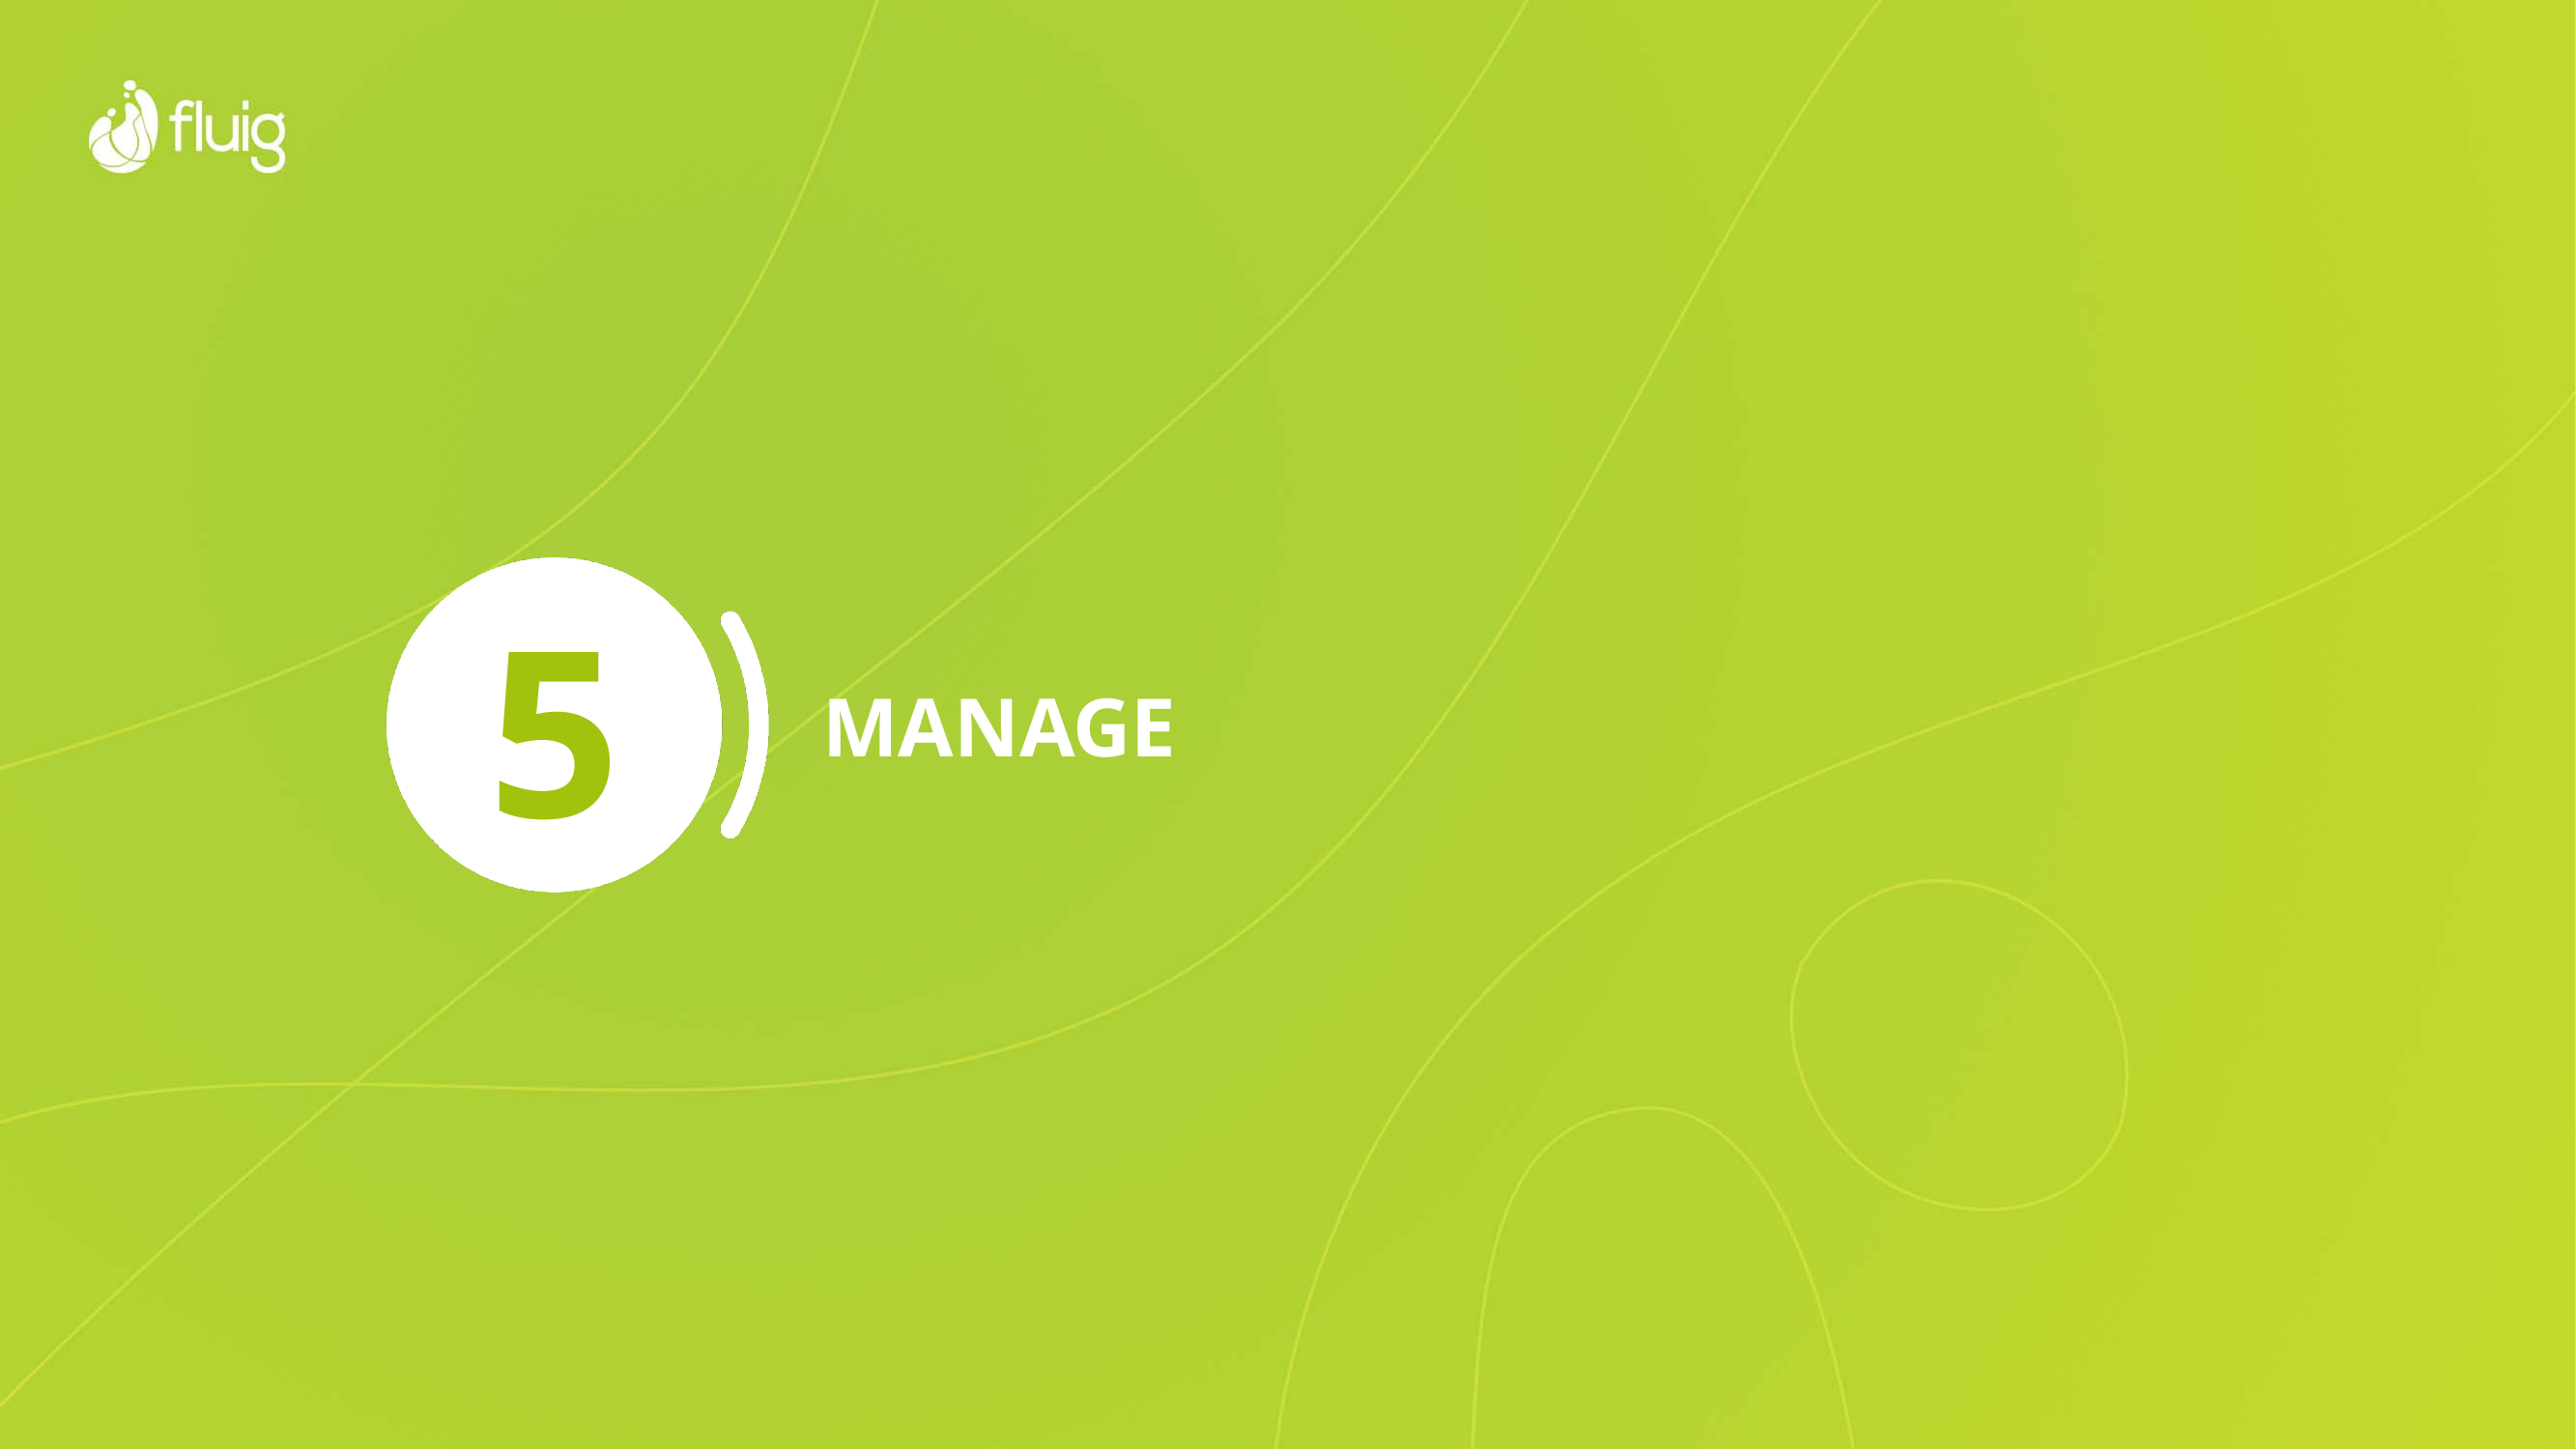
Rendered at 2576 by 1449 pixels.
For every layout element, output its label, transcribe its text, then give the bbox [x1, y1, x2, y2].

list manage [808, 608, 2576, 841]
picture [0, 0, 2576, 1449]
list 5 [386, 556, 722, 893]
